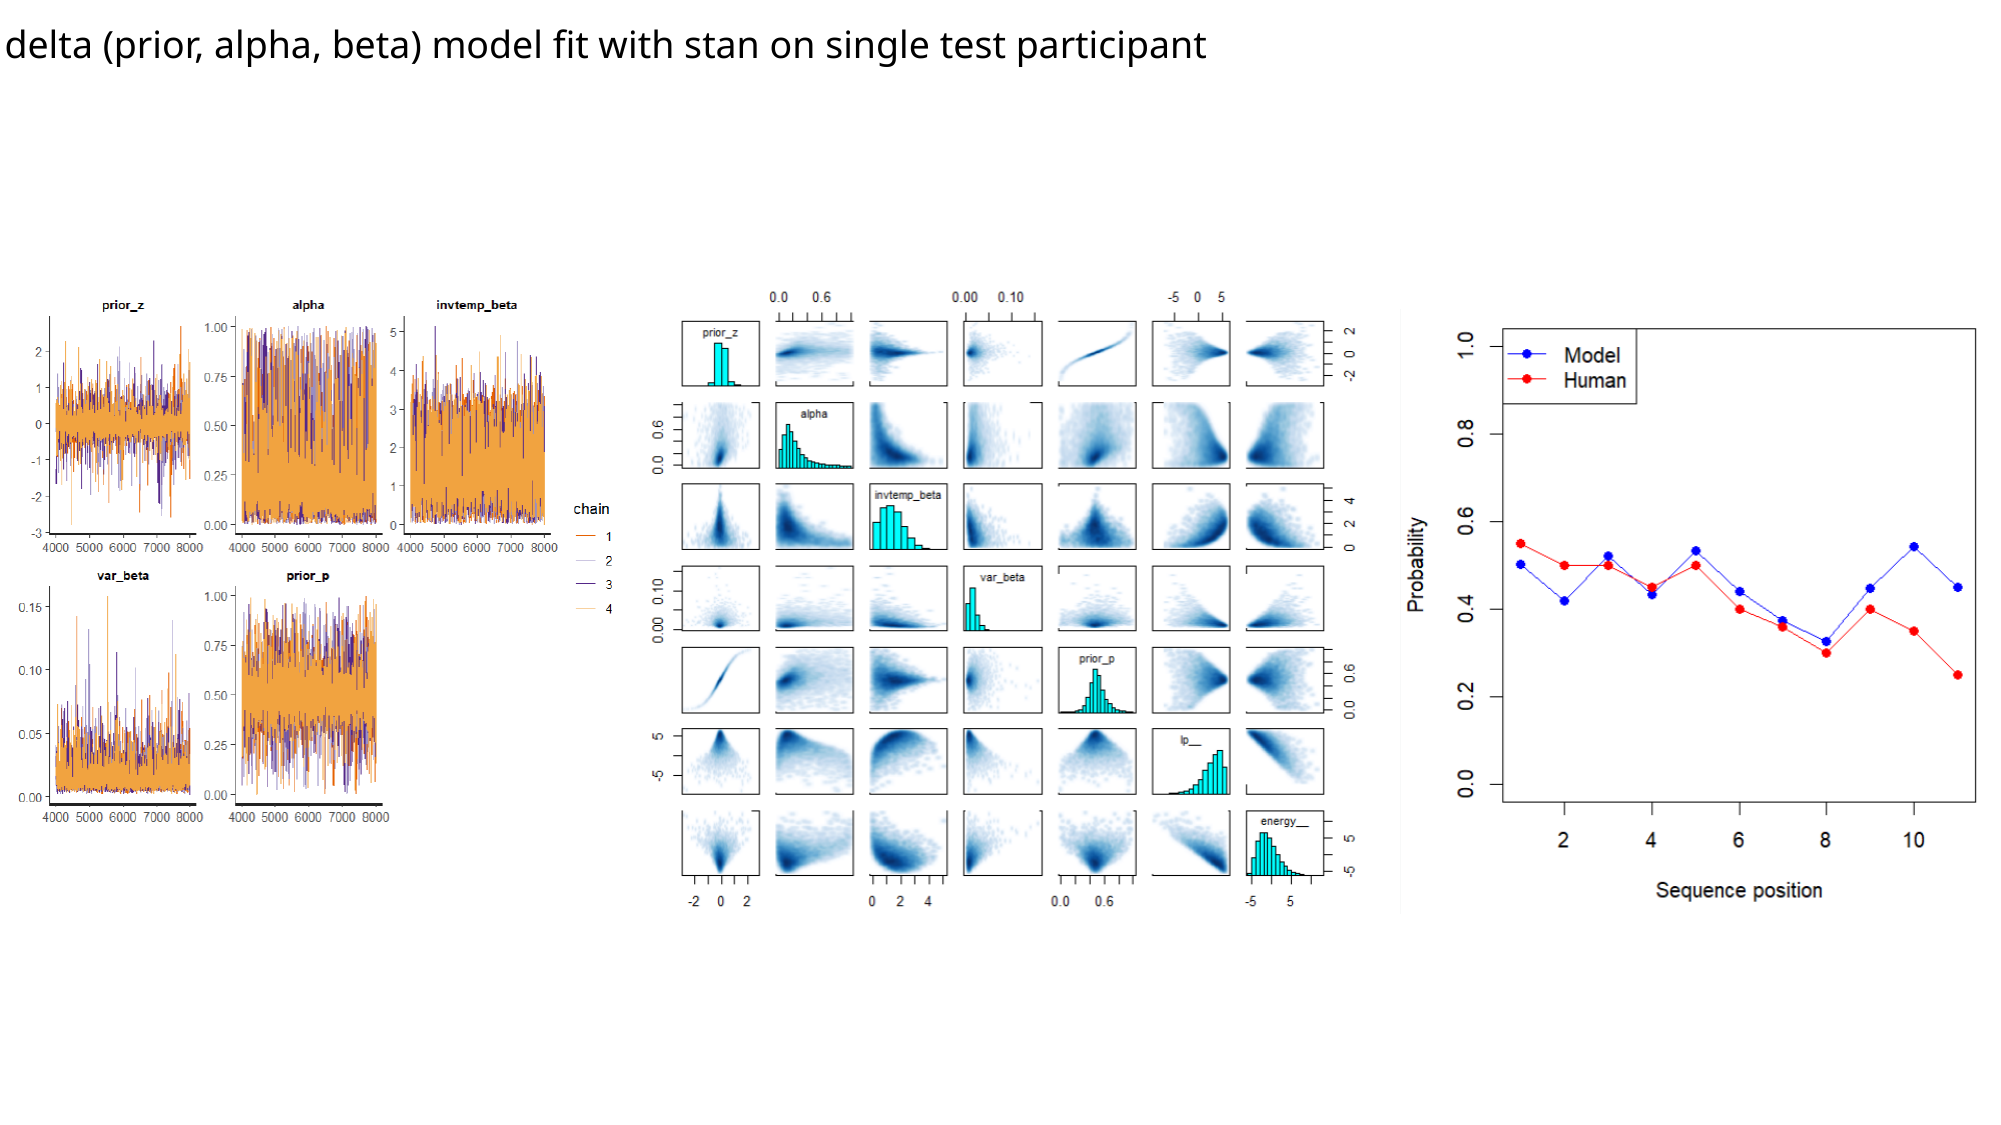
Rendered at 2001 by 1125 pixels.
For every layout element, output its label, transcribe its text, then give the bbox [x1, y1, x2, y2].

text_box delta (prior, alpha, beta) model fit with stan on single test participant [0, 13, 1223, 74]
picture [0, 287, 622, 838]
picture [1399, 308, 2000, 914]
picture [643, 287, 1380, 914]
